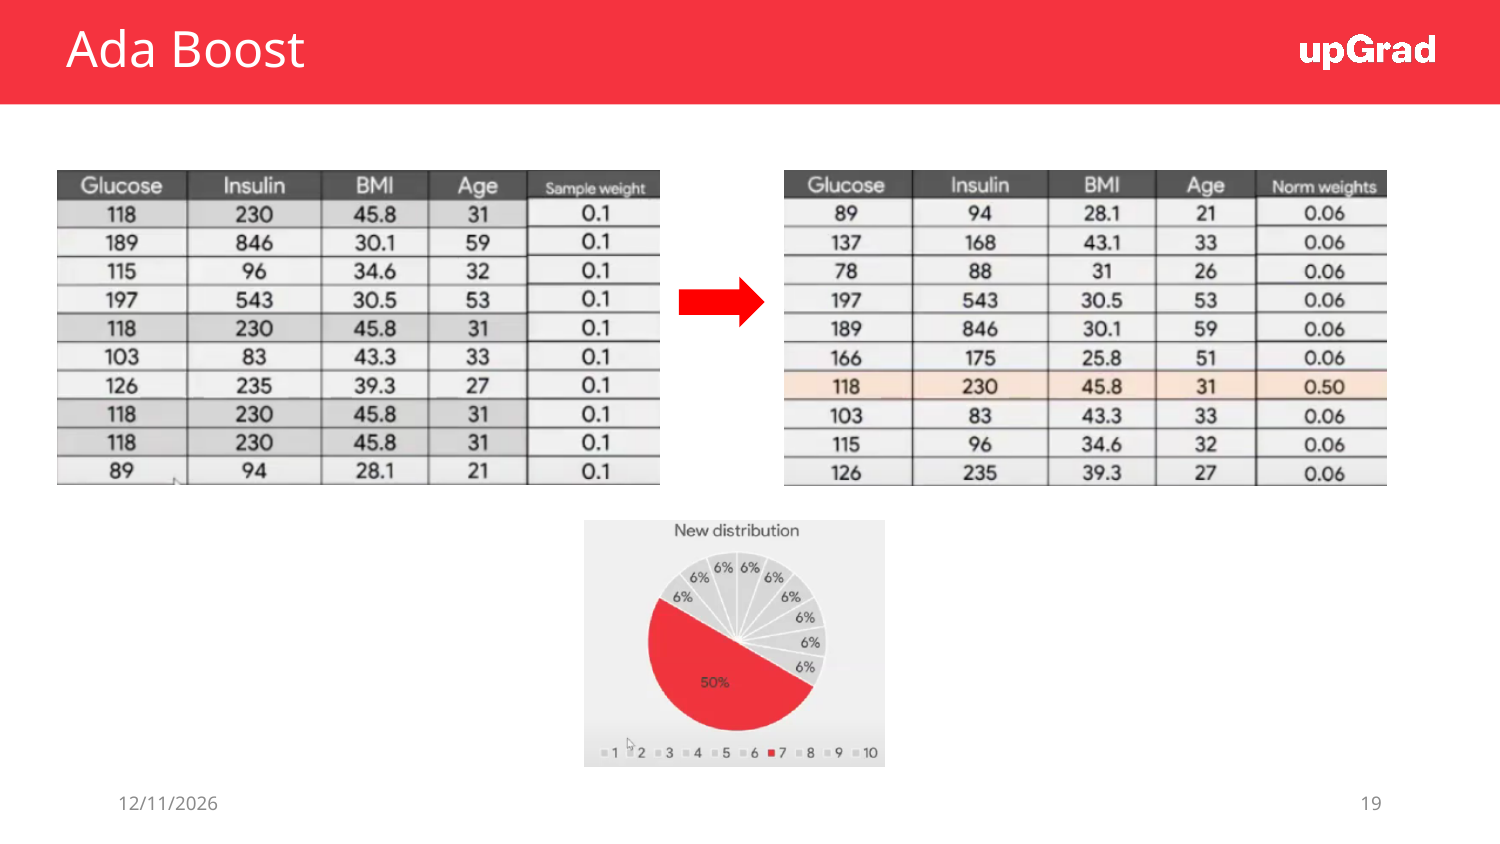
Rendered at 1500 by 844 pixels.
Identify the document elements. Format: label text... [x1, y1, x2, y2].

slide_number 19 [1059, 782, 1397, 827]
title Ada Boost [51, 20, 665, 83]
picture [784, 170, 1387, 486]
picture [584, 520, 885, 767]
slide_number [103, 782, 441, 827]
text_box [677, 274, 767, 330]
picture [1300, 34, 1435, 70]
picture [57, 170, 660, 485]
